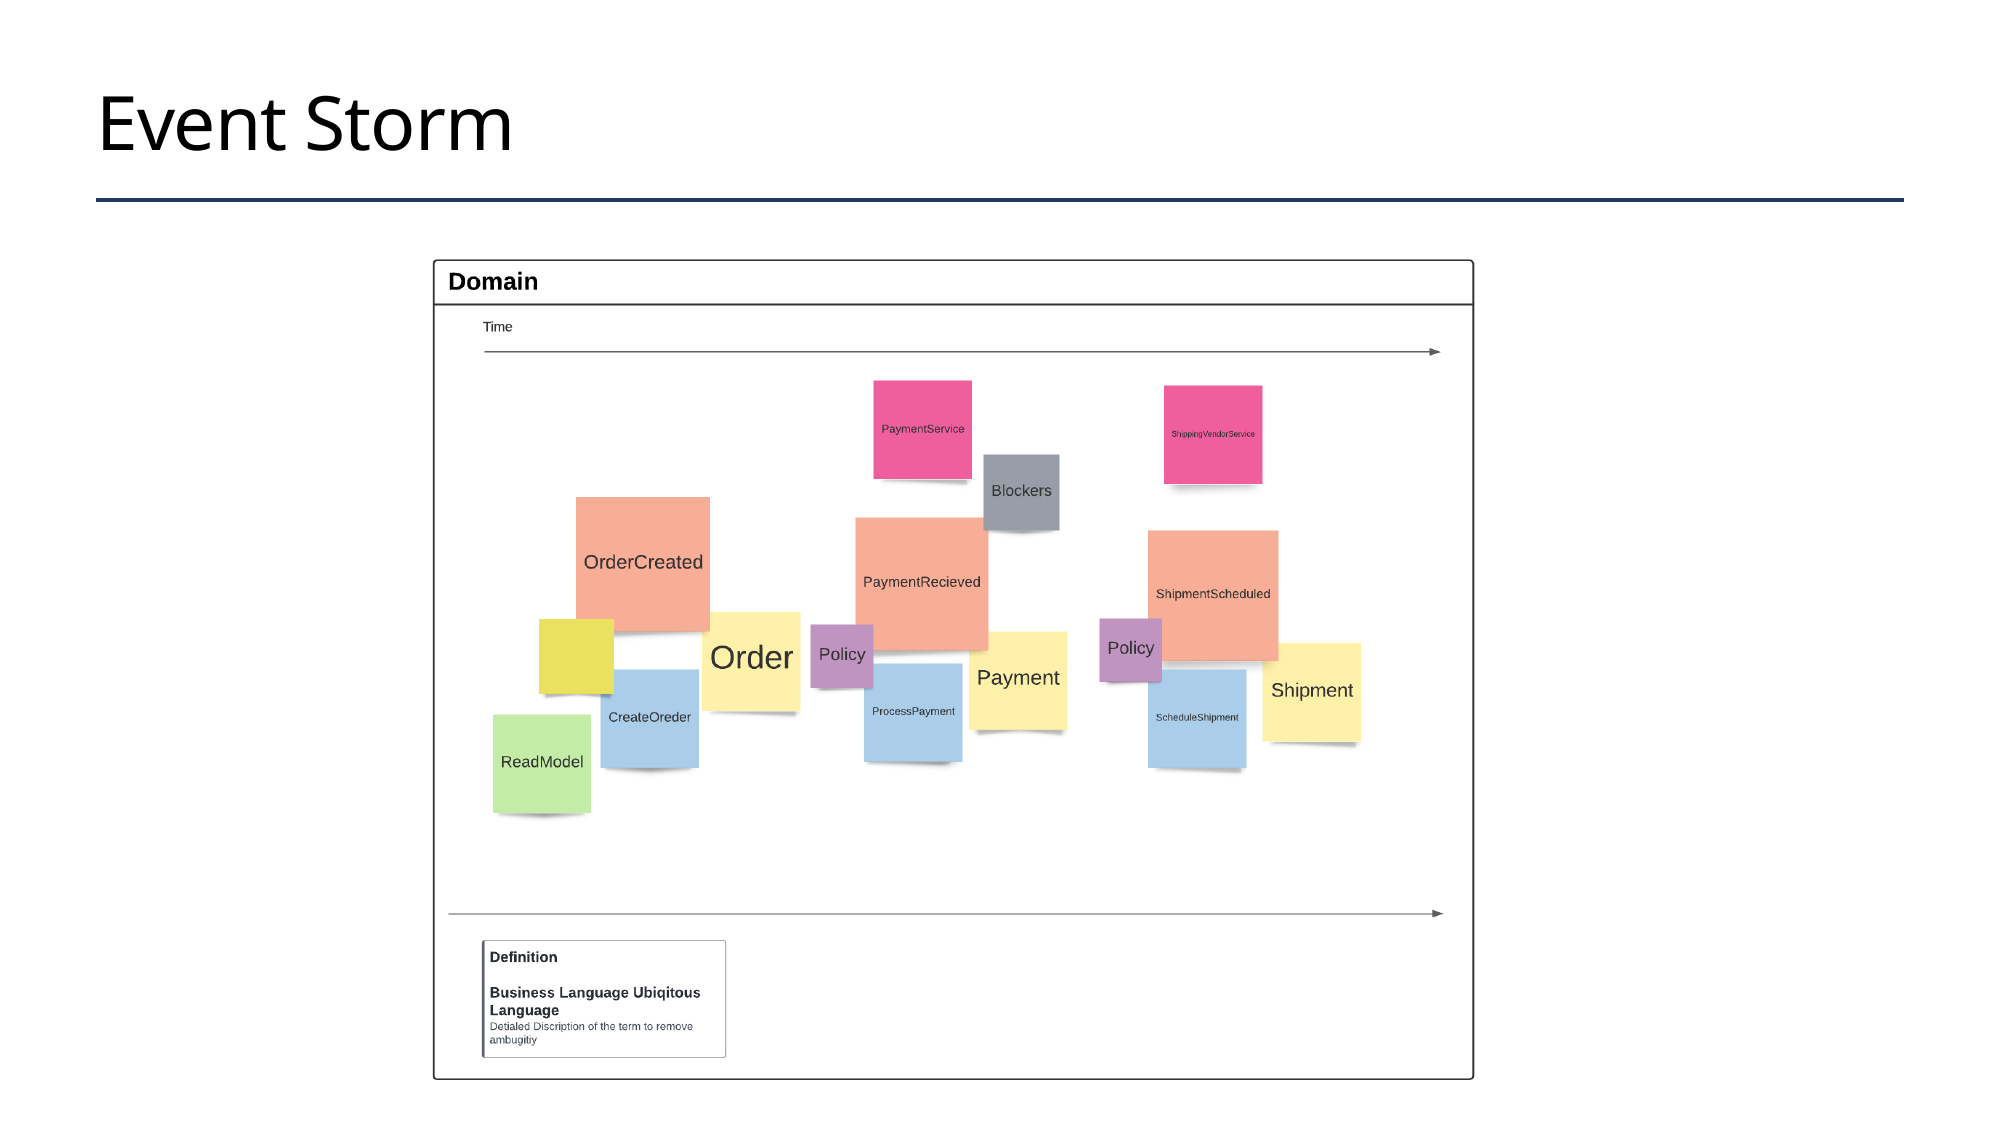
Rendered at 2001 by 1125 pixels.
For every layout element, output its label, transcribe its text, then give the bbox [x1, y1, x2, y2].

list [408, 235, 1497, 1104]
title Event Storm [96, 75, 1904, 166]
